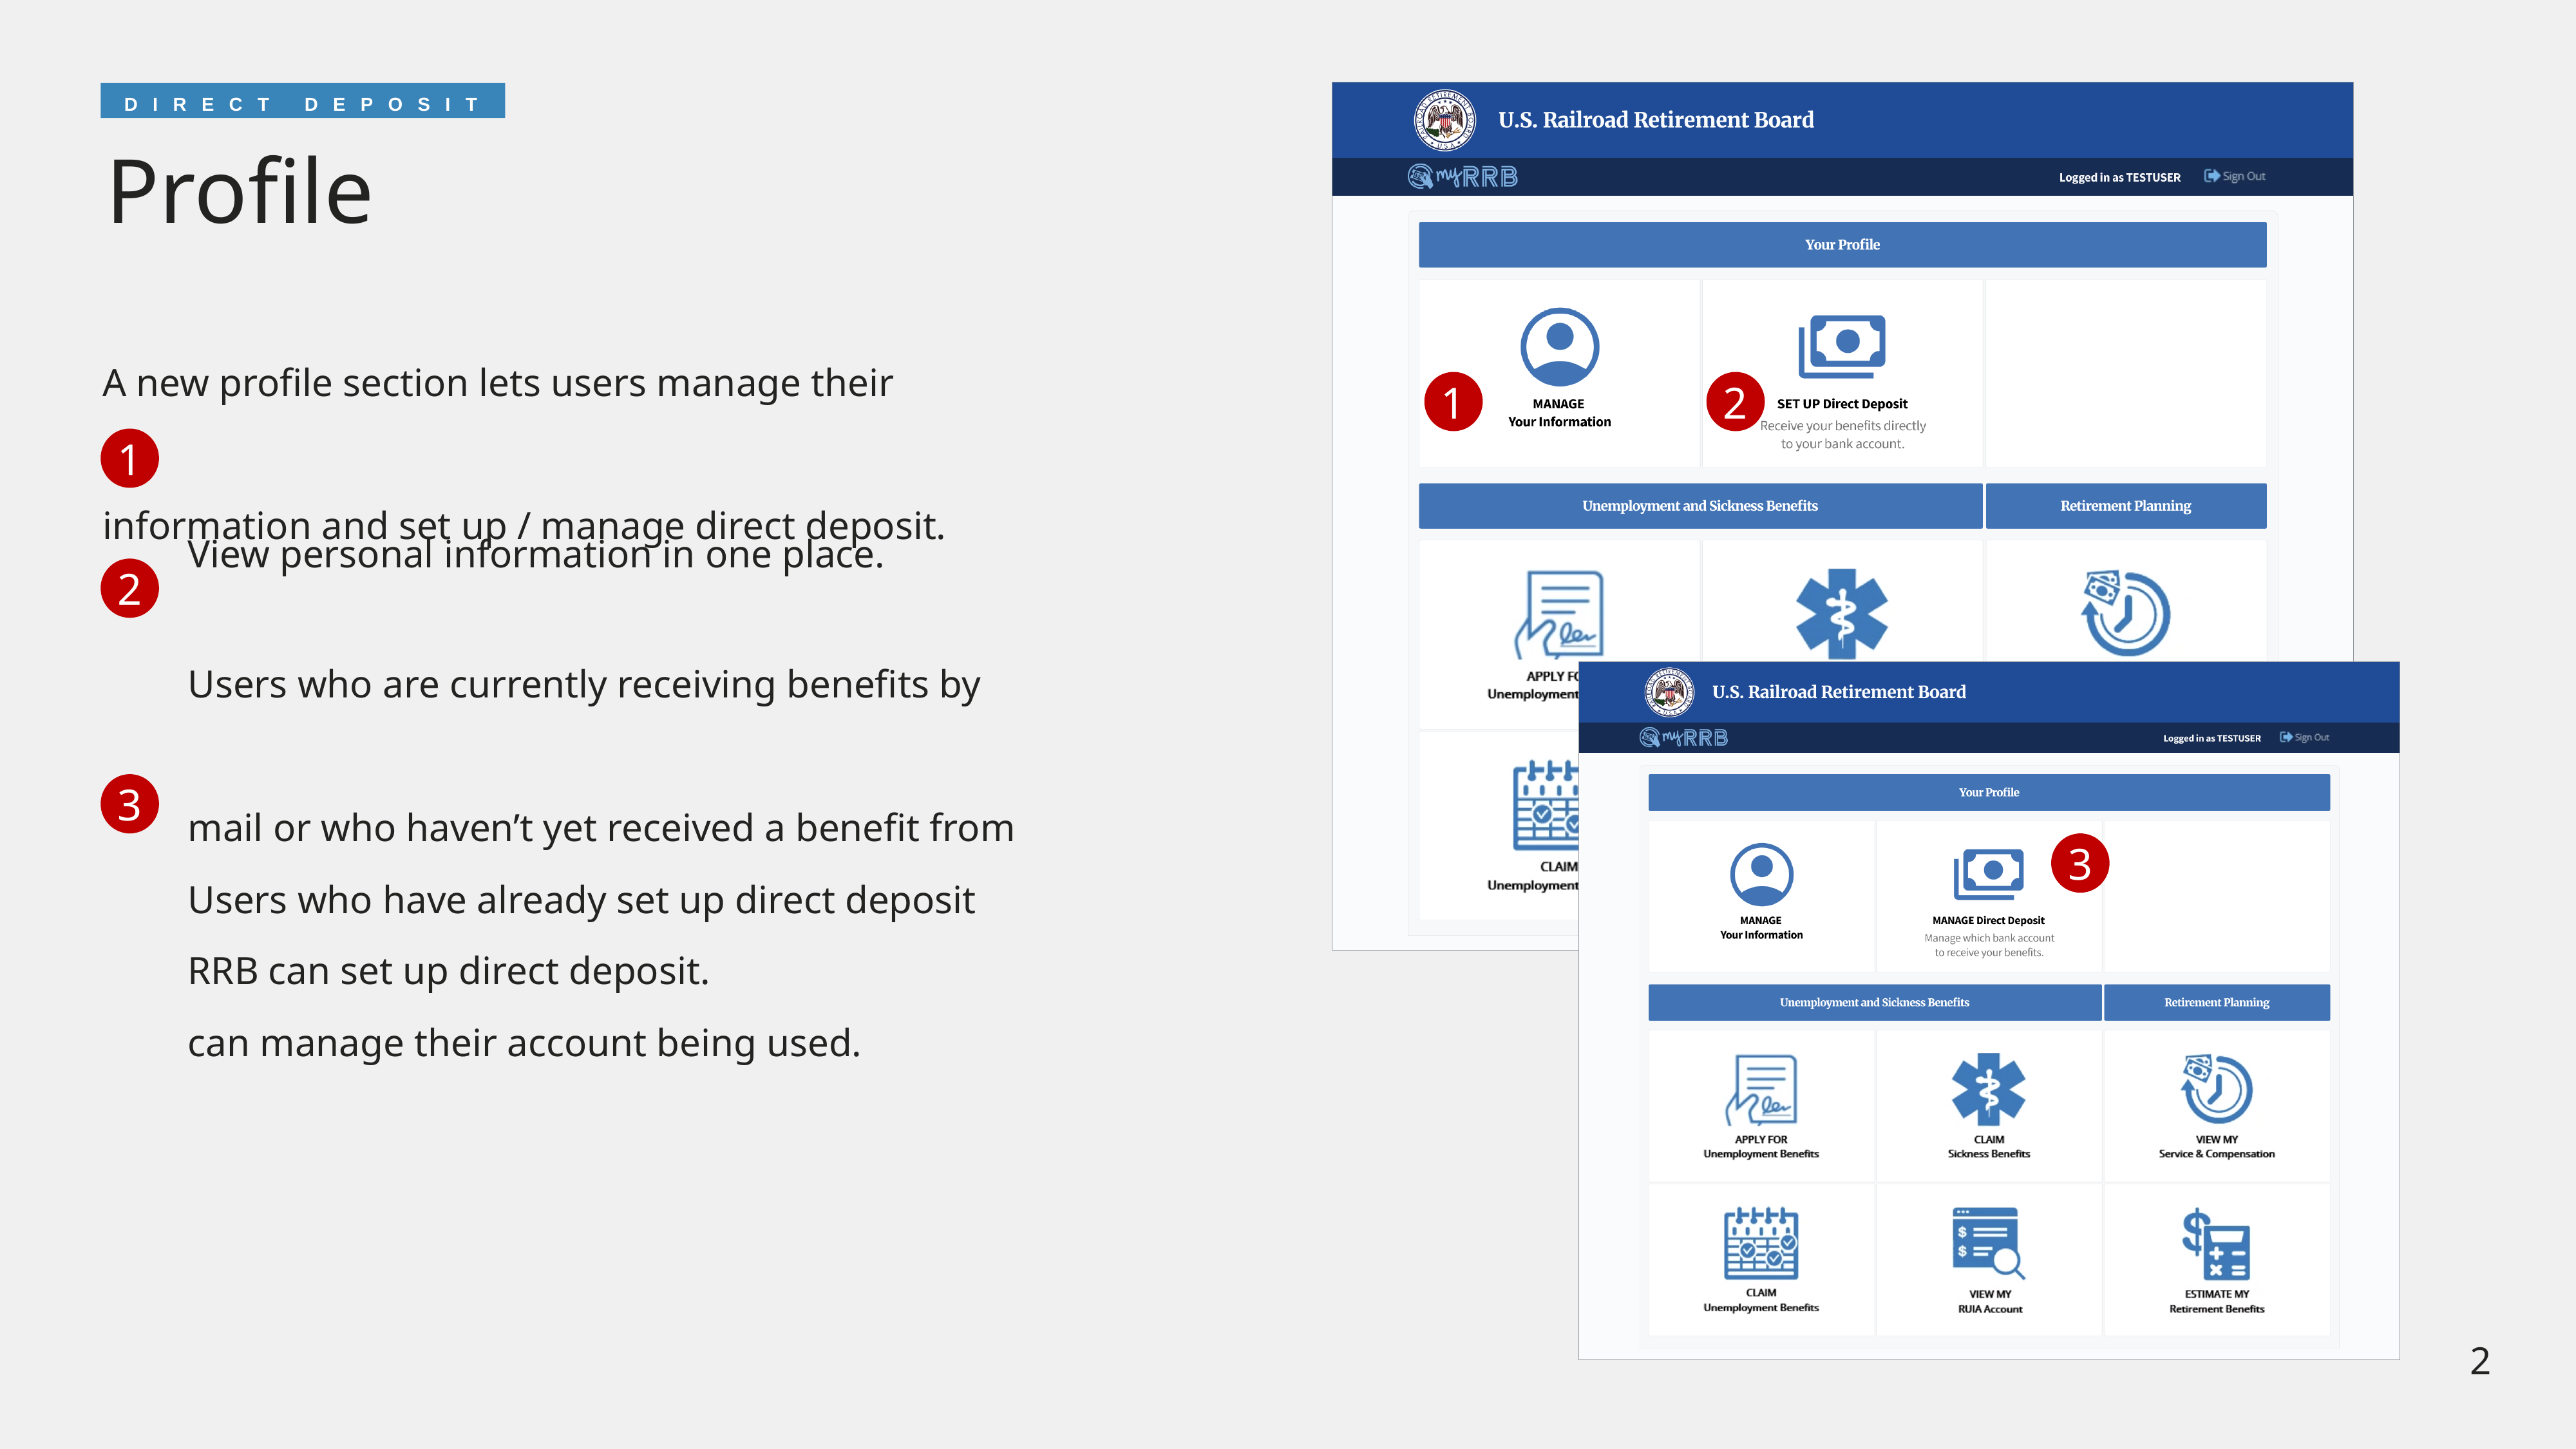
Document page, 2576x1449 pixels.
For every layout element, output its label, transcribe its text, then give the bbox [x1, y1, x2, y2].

text_box Users who have already set up direct deposit can manage their account being used. [185, 775, 1044, 1066]
text_box 2 [100, 558, 159, 618]
text_box A new profile section lets users manage their information and set up / manage direct deposit. [100, 258, 958, 549]
text_box View personal information in one place. [185, 430, 1044, 560]
text_box Users who are currently receiving benefits by mail or who haven’t yet received a benefit from RRB can set up direct deposit. [185, 560, 1044, 775]
text_box Profile [100, 129, 958, 247]
text_box 3 [100, 774, 159, 834]
text_box 2 [2468, 1334, 2517, 1384]
picture [1332, 82, 2400, 1360]
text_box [100, 82, 977, 118]
text_box 1 [100, 428, 159, 488]
